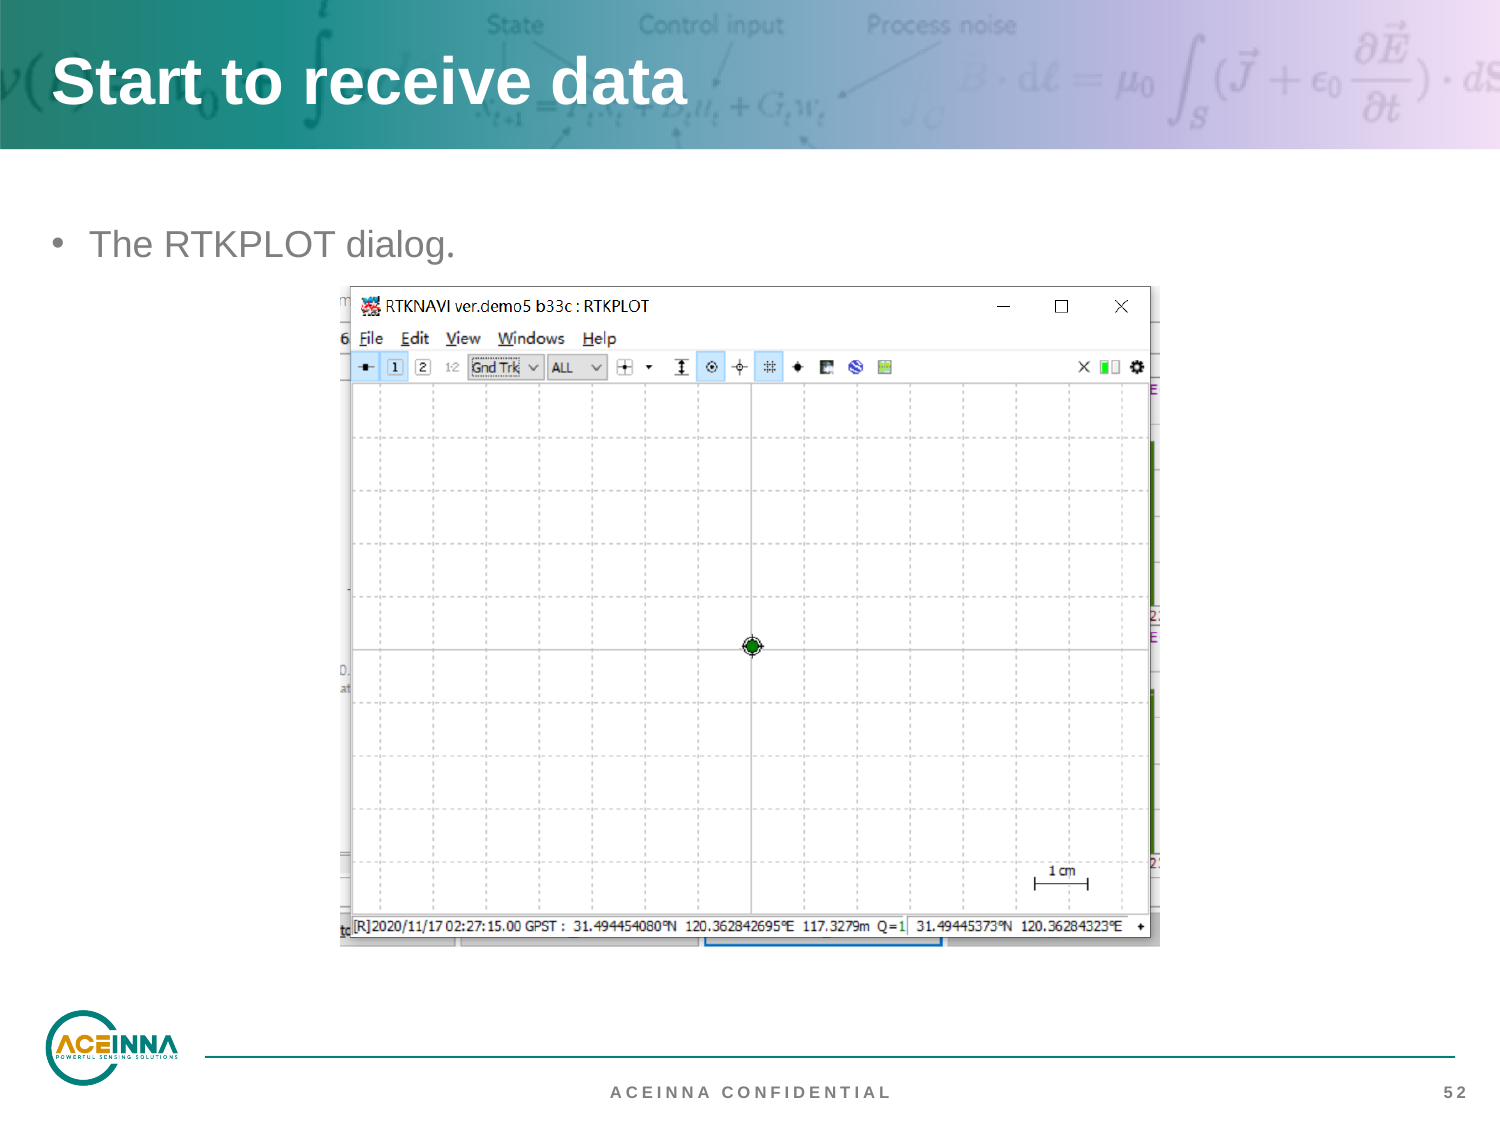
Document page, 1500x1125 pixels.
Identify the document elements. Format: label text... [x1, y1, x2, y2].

picture [0, 0, 1500, 1125]
title Start to receive data [36, 15, 1450, 150]
list The RTKPLOT dialog. [36, 189, 1450, 1044]
